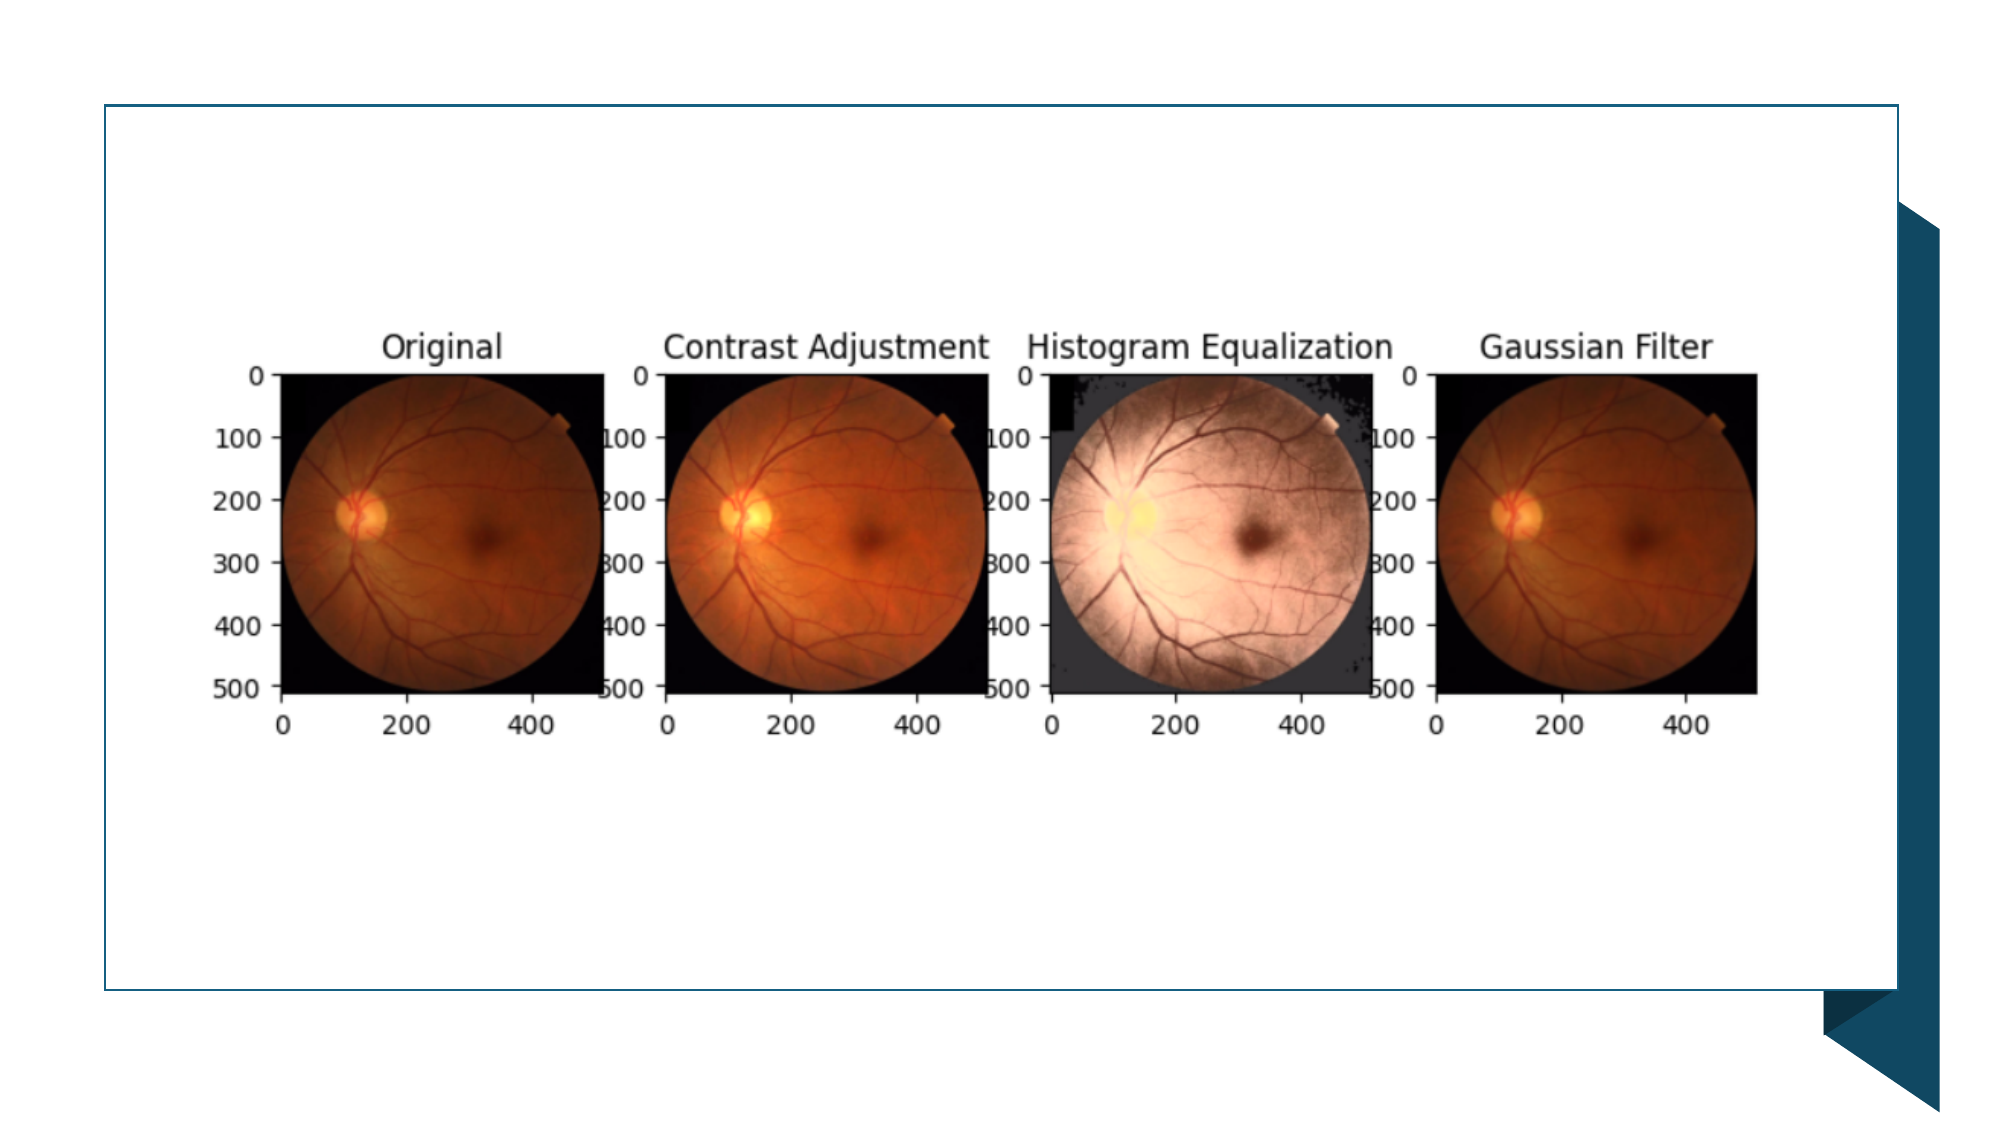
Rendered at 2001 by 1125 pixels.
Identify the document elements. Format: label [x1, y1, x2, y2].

text_box [1823, 990, 1893, 1036]
text_box [1825, 201, 1940, 1113]
picture [206, 315, 1794, 781]
text_box [104, 105, 1899, 990]
